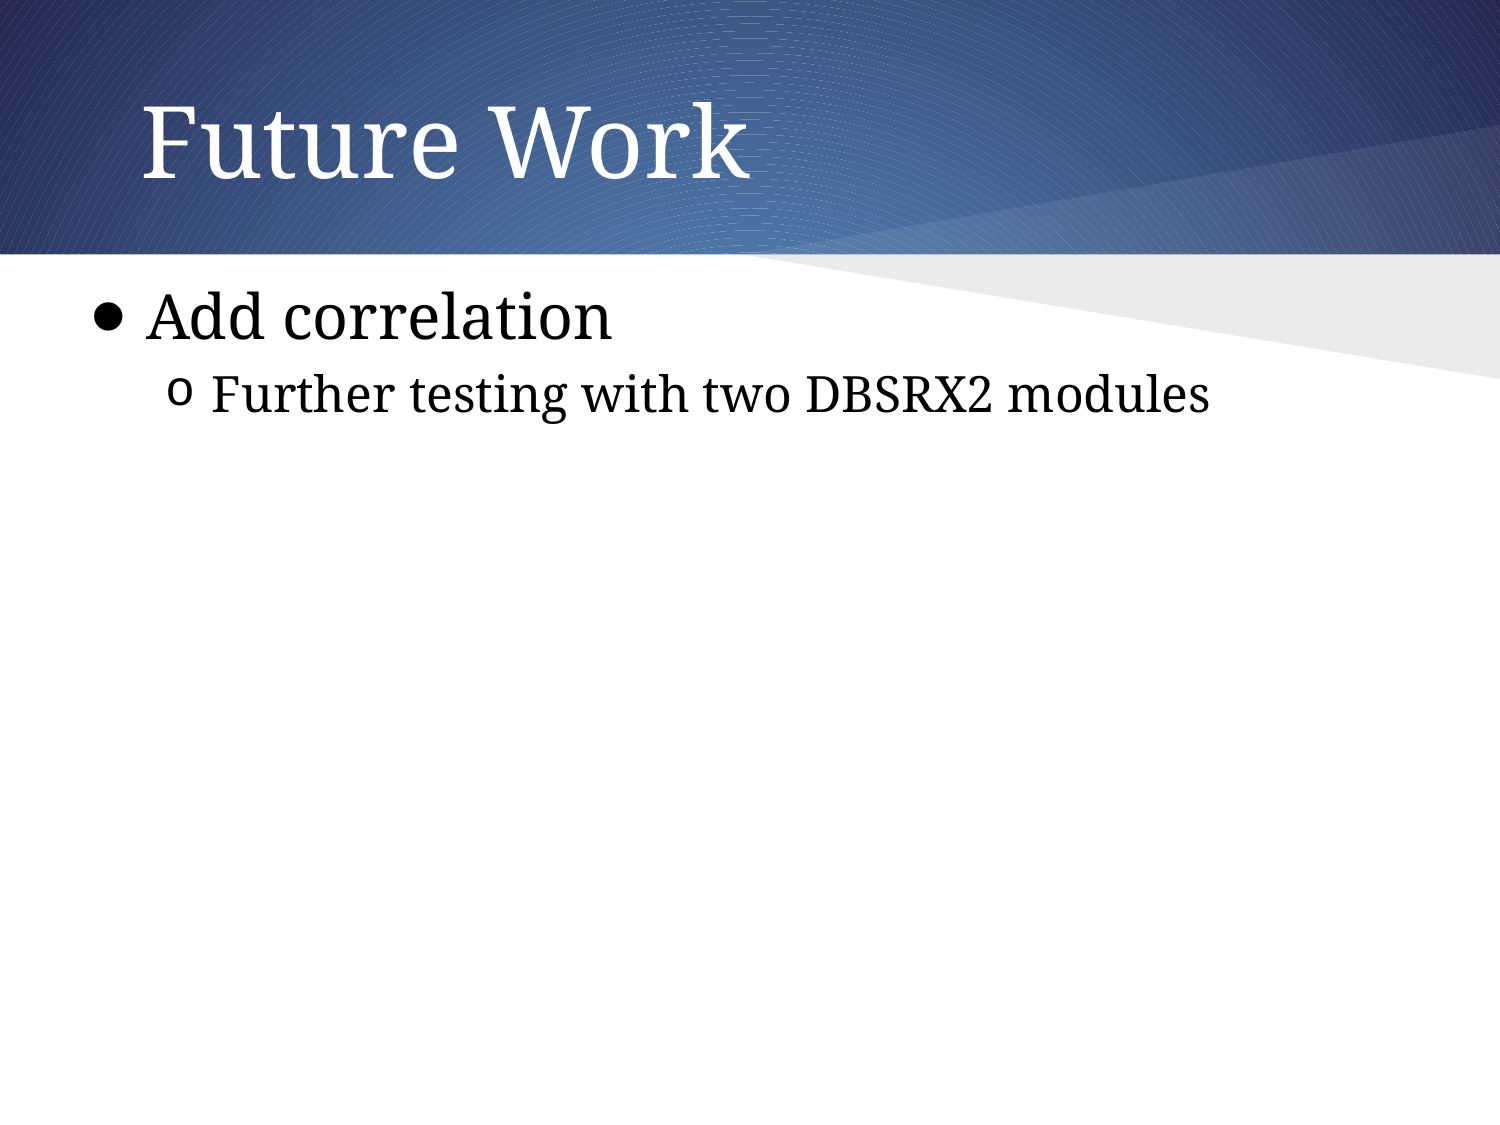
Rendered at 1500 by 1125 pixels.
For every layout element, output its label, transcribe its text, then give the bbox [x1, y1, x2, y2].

title Future Work [75, 45, 1425, 233]
list Add correlation Further testing with two DBSRX2 modules [75, 262, 1425, 1078]
